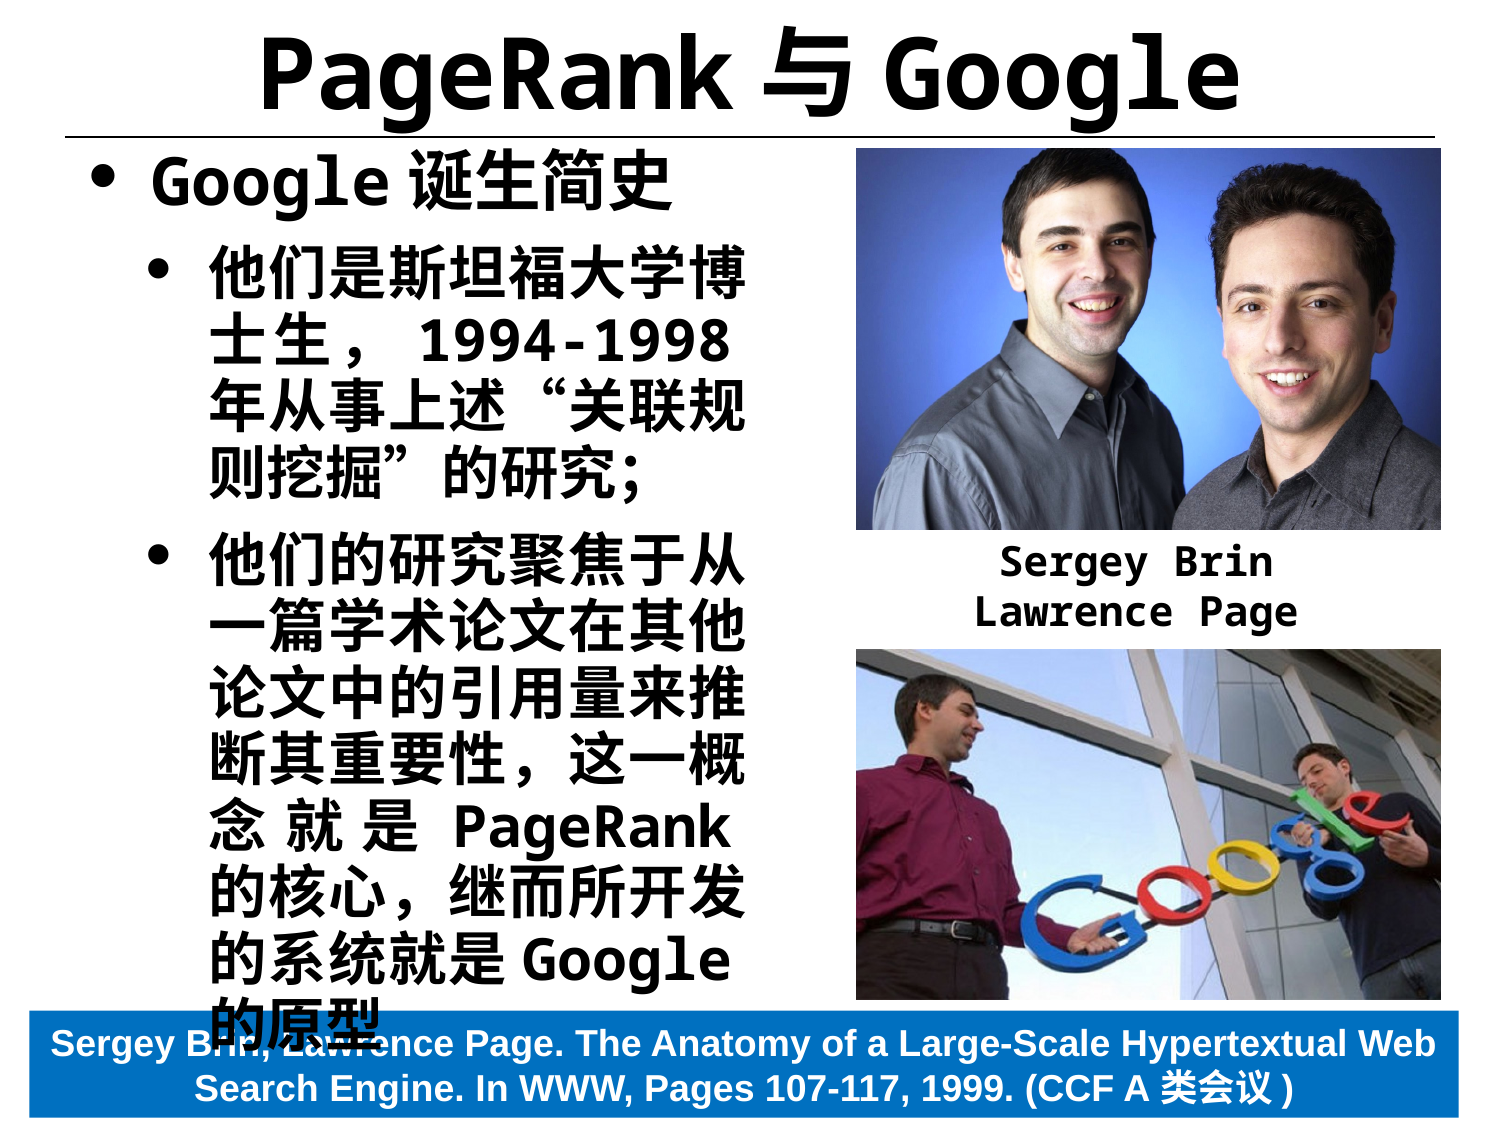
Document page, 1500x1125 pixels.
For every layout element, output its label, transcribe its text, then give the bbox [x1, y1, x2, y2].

list Google诞生简史 他们是斯坦福大学博士生，1994-1998年从事上述“关联规则挖掘”的研究； 他们的研究聚焦于从一篇学术论文在其他论文中的引用量来推断其重要性，这一概念就是PageRank的核心，继而所开发的系统就是Google的原型 [73, 137, 762, 228]
text_box Sergey Brin Lawrence Page [856, 536, 1441, 642]
text_box Sergey Brin, Lawrence Page. The Anatomy of a Large-Scale Hypertextual Web Search Engine. In WWW, Pages 107-117, 1999. (CCF A类会议) [29, 1010, 1459, 1118]
picture [855, 649, 1441, 1000]
picture [855, 148, 1441, 531]
title PageRank与Google [75, 20, 1425, 138]
